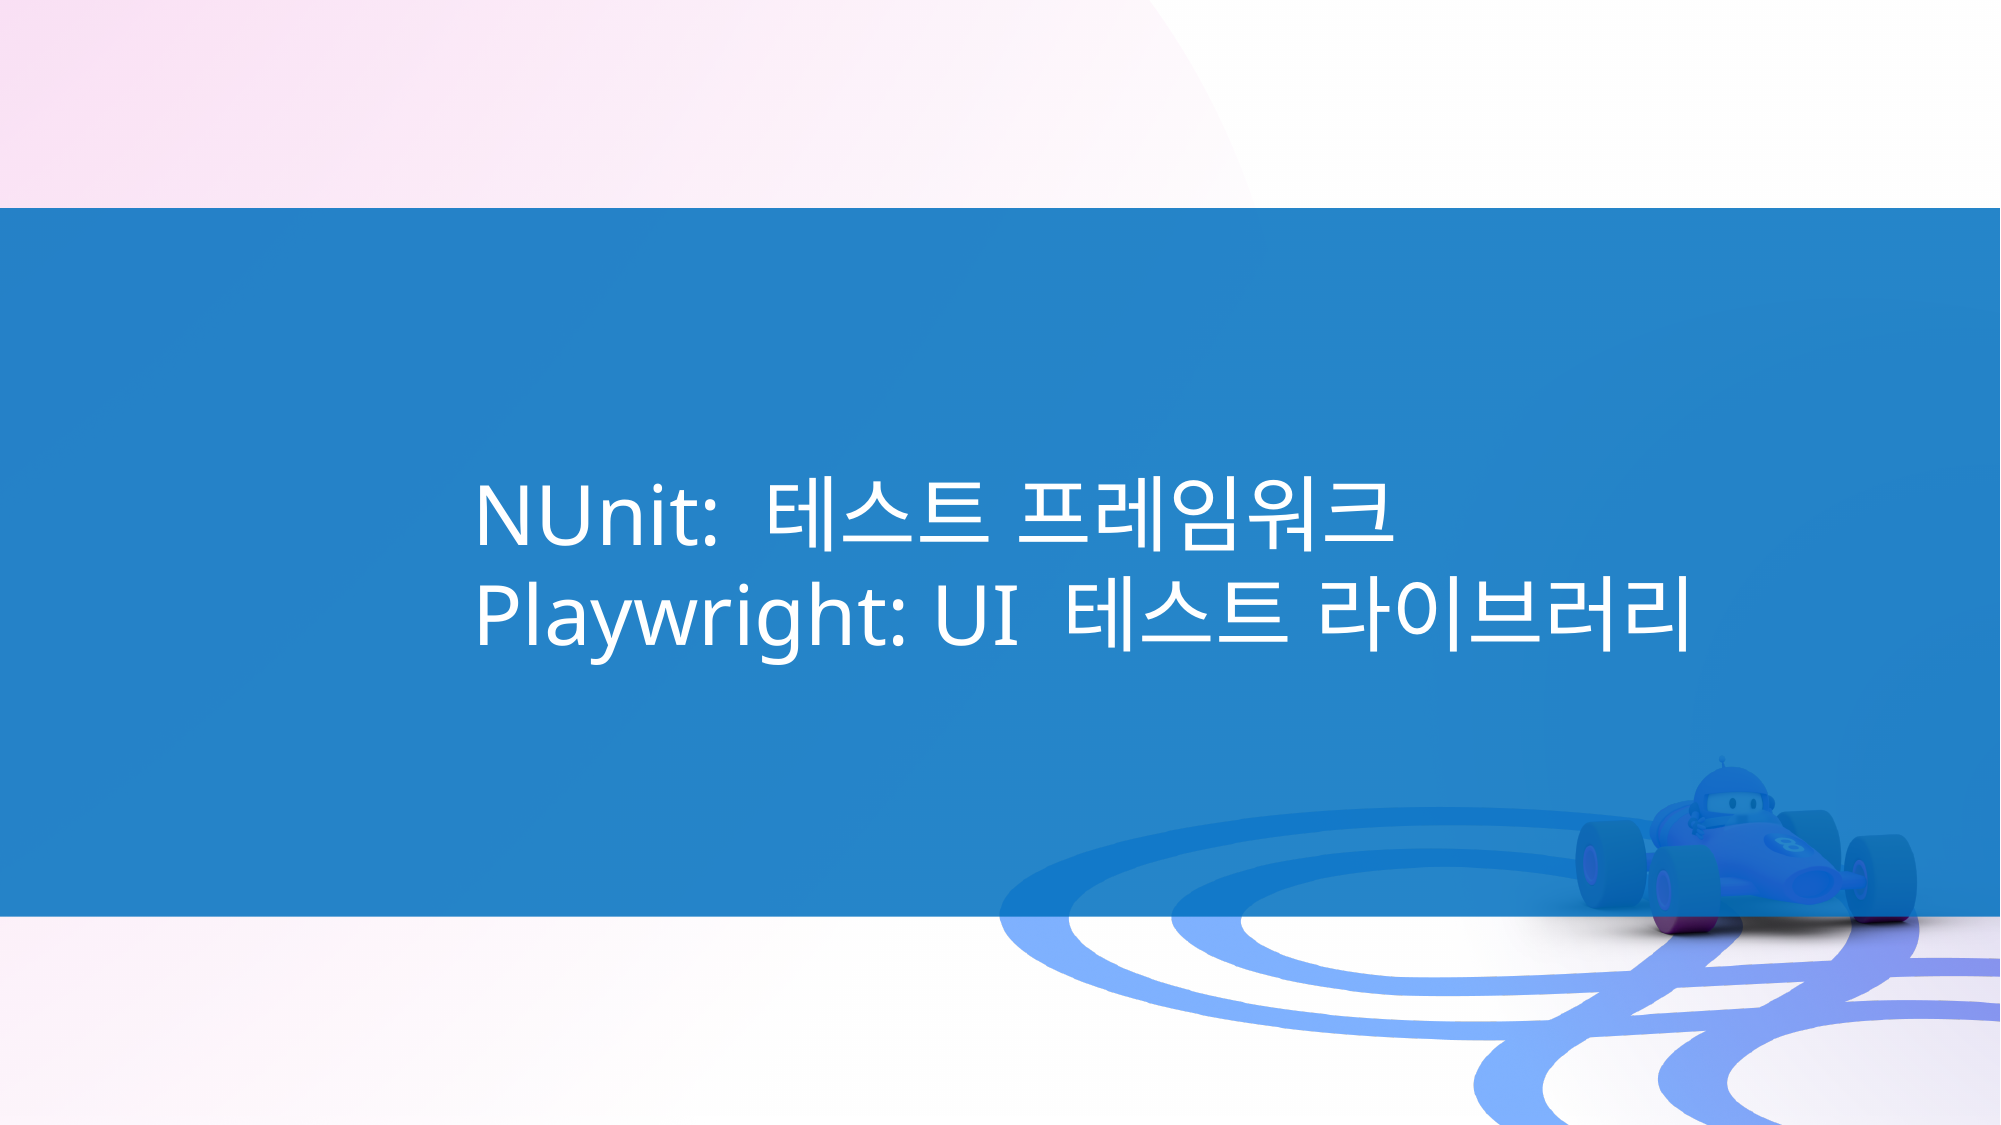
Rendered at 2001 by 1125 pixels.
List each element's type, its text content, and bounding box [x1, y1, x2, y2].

text_box NUnit: 테스트 프레임워크 Playwright: UI 테스트 라이브러리 [0, 207, 2000, 918]
picture [0, 0, 2001, 1125]
